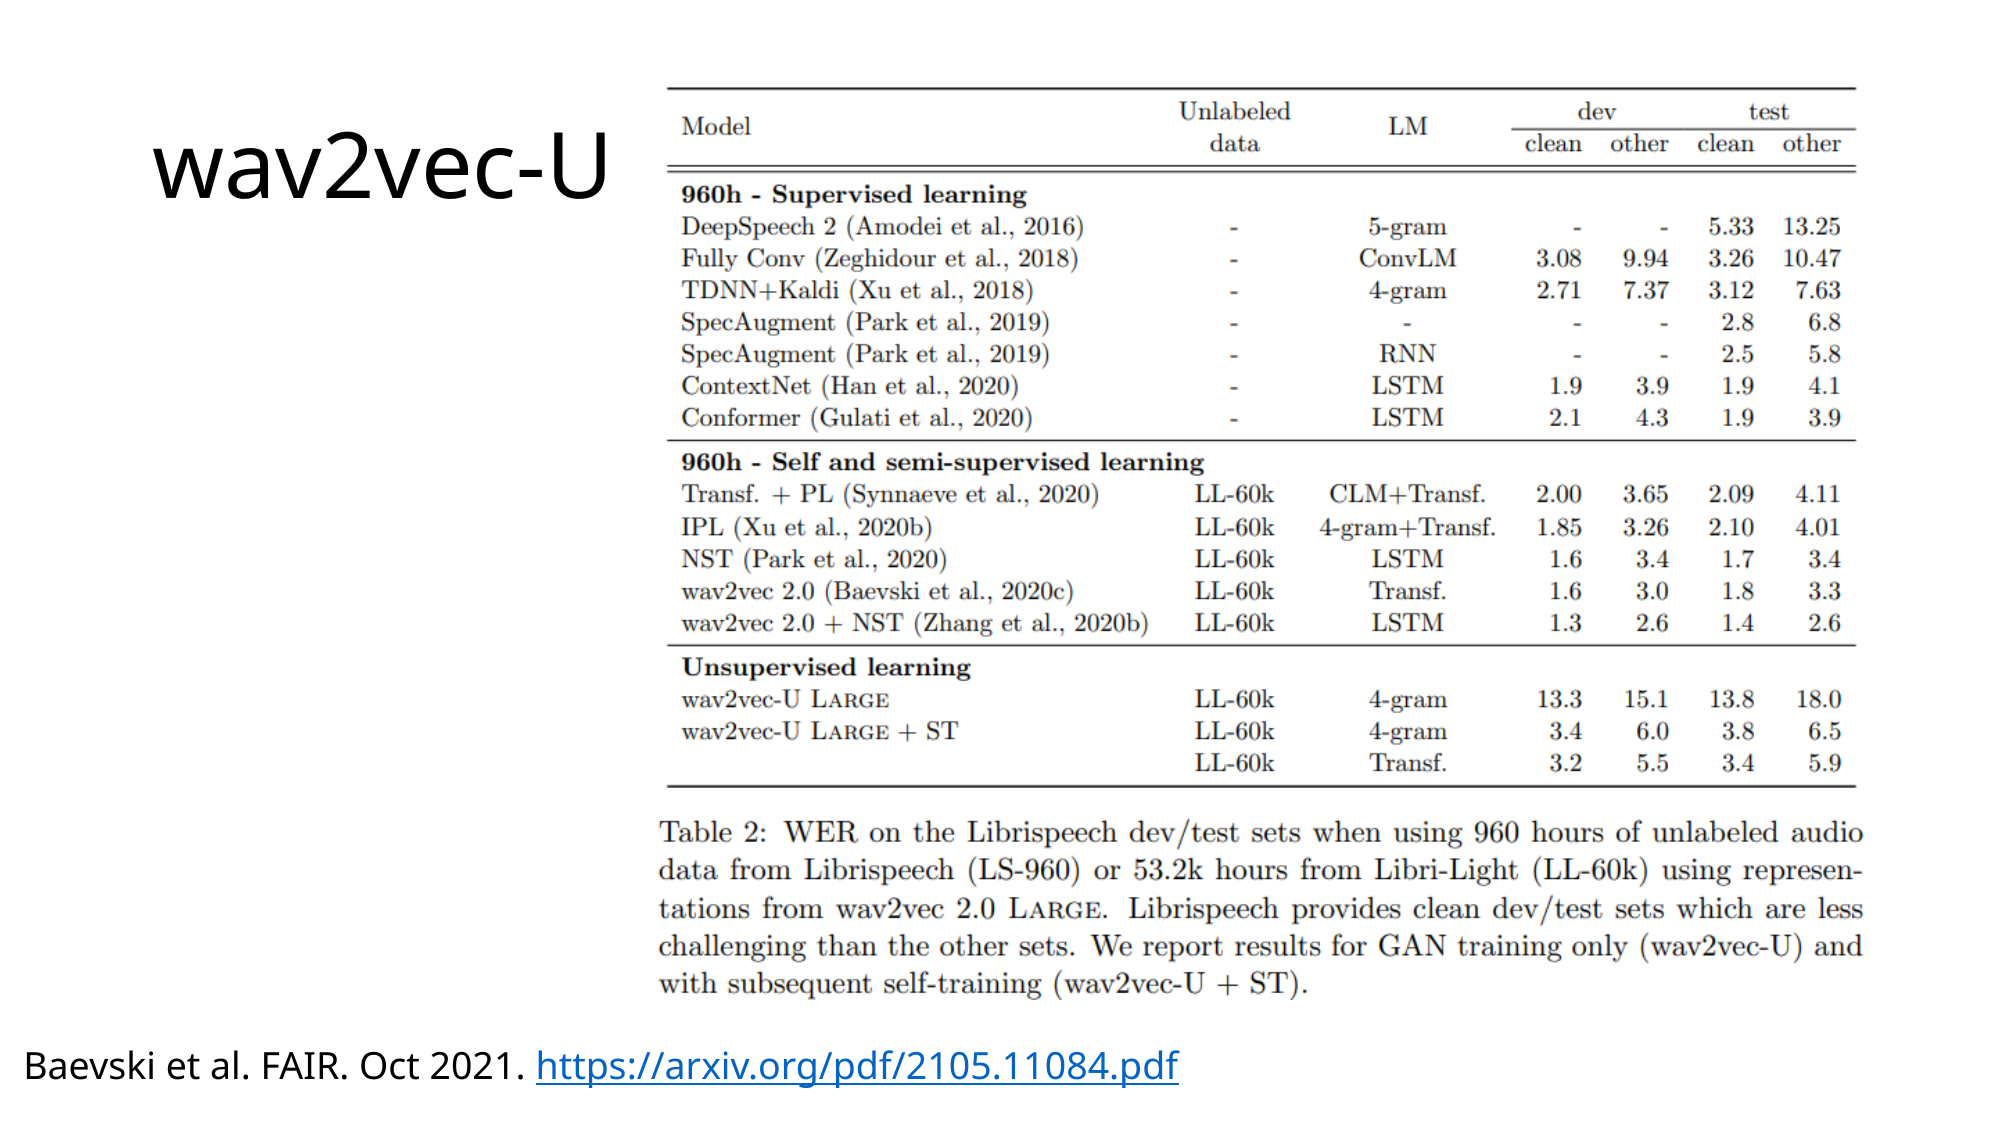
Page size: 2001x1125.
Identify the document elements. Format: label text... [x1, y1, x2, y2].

text_box Baevski et al. FAIR. Oct 2021. https://arxiv.org/pdf/2105.11084.pdf [8, 1034, 1204, 1101]
title wav2vec-U [137, 59, 1863, 278]
picture [649, 78, 1876, 1000]
